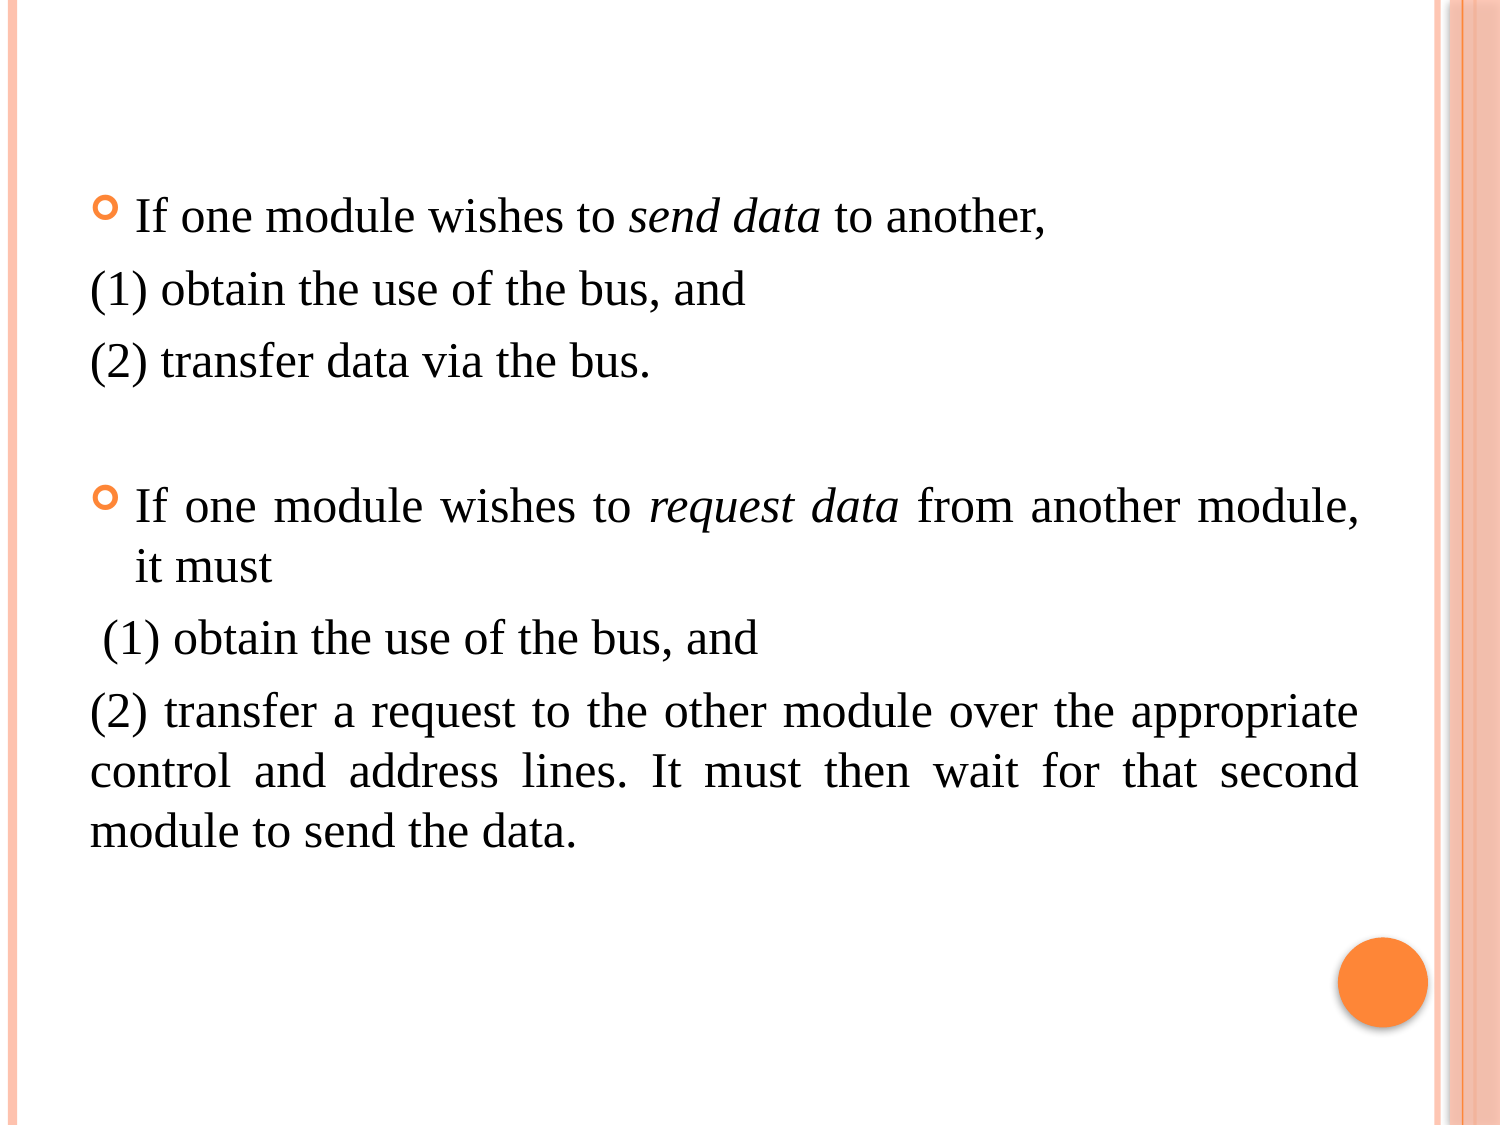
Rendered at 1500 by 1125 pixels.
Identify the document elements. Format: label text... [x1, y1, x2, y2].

list If one module wishes to send data to another, (1) obtain the use of the bus, and (2) transfer data via the bus. If one module wishes to request data from another module, it must (1) obtain the use of the bus, and (2) transfer a request to the other module over the appropriate control and address lines. It must then wait for that second module to send the data. [75, 174, 1375, 975]
